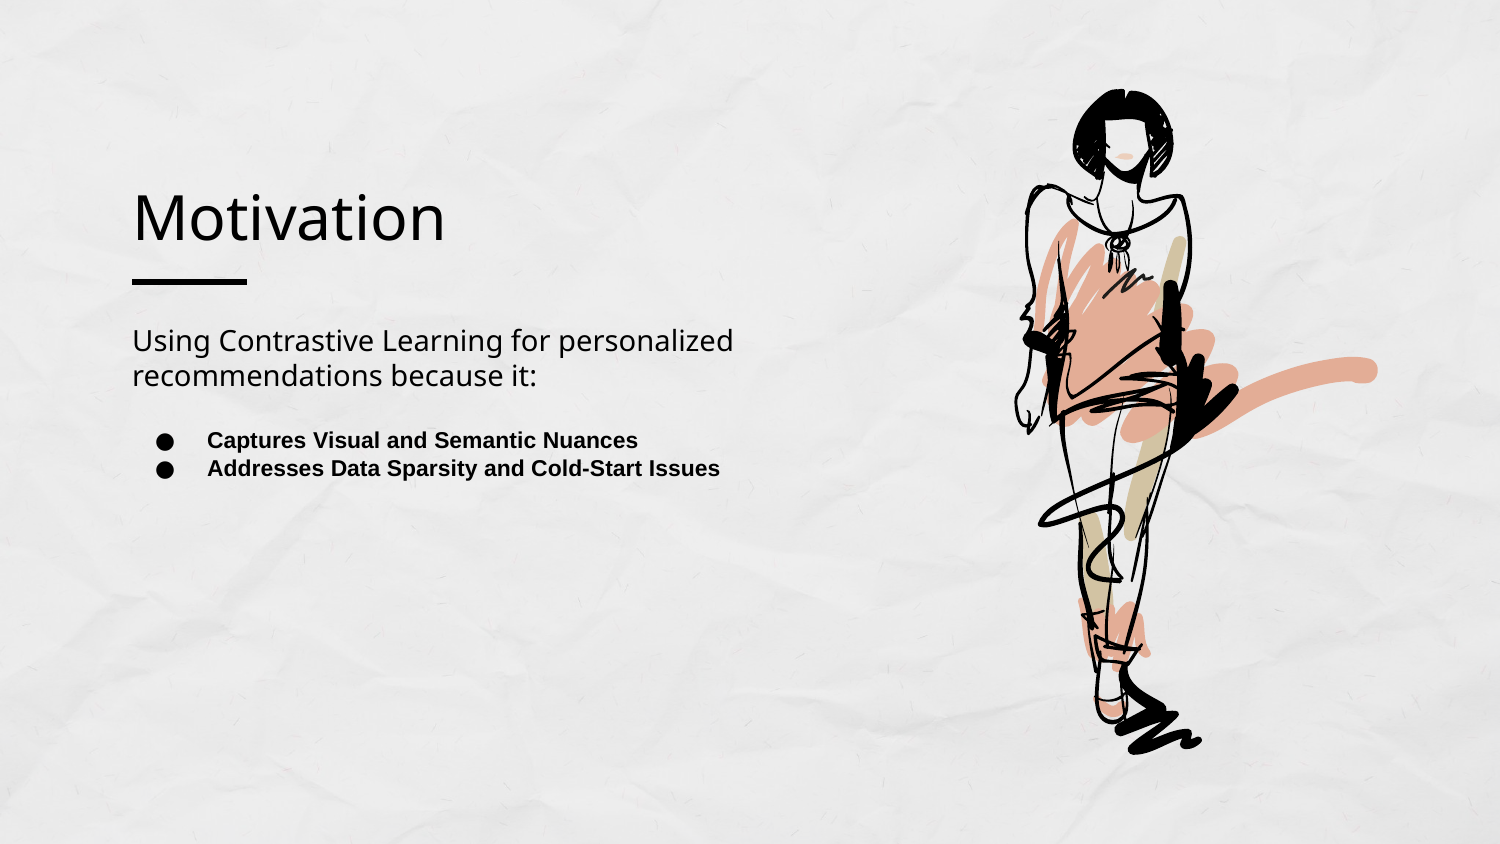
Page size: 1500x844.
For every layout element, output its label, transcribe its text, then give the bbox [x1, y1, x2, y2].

subtitle Using Contrastive Learning for personalized recommendations because it: Captures Visual and Semantic Nuances Addresses Data Sparsity and Cold-Start Issues [116, 307, 952, 663]
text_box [1014, 88, 1384, 756]
title Motivation [116, 180, 952, 268]
